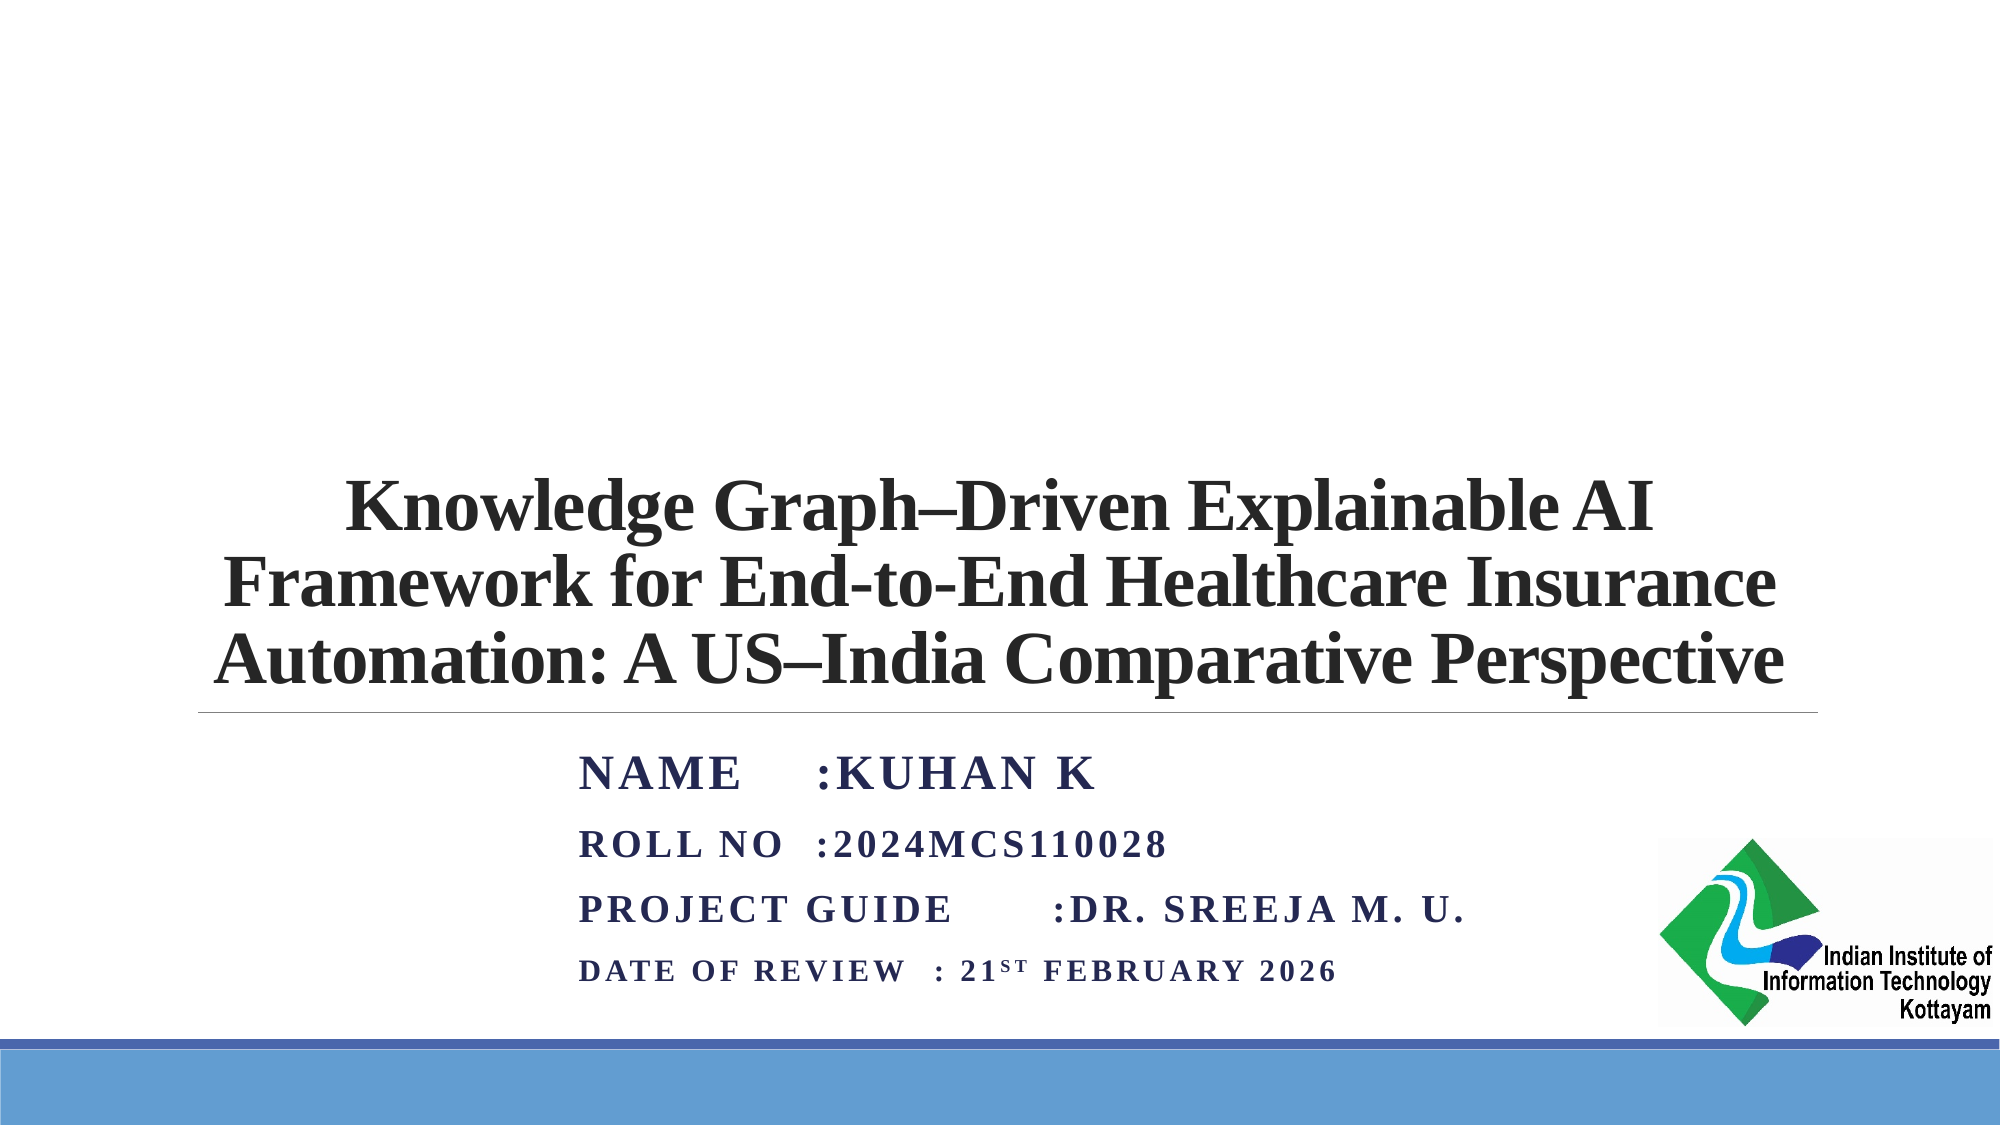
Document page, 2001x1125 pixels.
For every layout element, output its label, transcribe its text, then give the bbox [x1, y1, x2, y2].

title Knowledge Graph–Driven Explainable AI Framework for End-to-End Healthcare Insurance Automation: A US–India Comparative Perspective [174, 293, 1825, 707]
subtitle Name :Kuhan K Roll No :2024MCS110028 Project Guide :Dr. Sreeja m. u. Date of Review : 21st February 2026 [563, 739, 1500, 1010]
picture [1658, 838, 1993, 1027]
